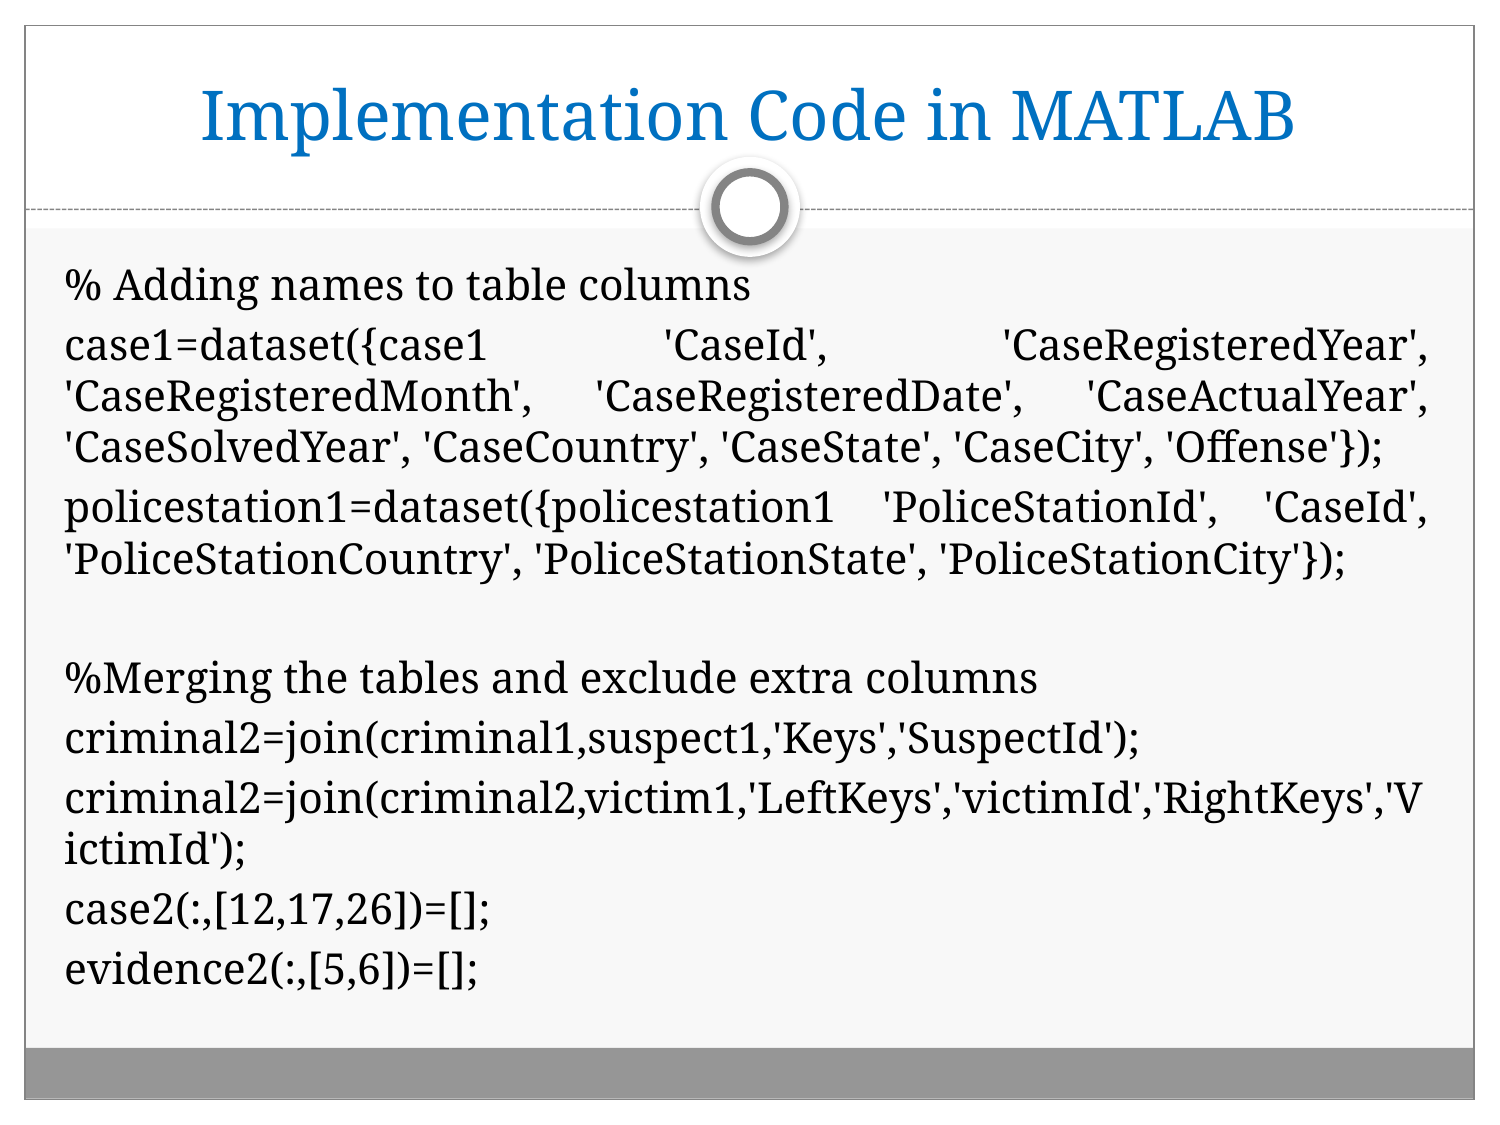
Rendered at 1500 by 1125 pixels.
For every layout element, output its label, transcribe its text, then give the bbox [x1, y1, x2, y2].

title Implementation Code in MATLAB [49, 37, 1450, 162]
list % Adding names to table columns case1=dataset({case1 'CaseId', 'CaseRegisteredYear', 'CaseRegisteredMonth', 'CaseRegisteredDate', 'CaseActualYear', 'CaseSolvedYear', 'CaseCountry', 'CaseState', 'CaseCity', 'Offense'}); policestation1=dataset({policestation1 'PoliceStationId', 'CaseId', 'PoliceStationCountry', 'PoliceStationState', 'PoliceStationCity'}); %Merging the tables and exclude extra columns criminal2=join(criminal1,suspect1,'Keys','SuspectId'); criminal2=join(criminal2,victim1,'LeftKeys','victimId','RightKeys','VictimId'); case2(:,[12,17,26])=[]; evidence2(:,[5,6])=[]; [49, 250, 1445, 1001]
